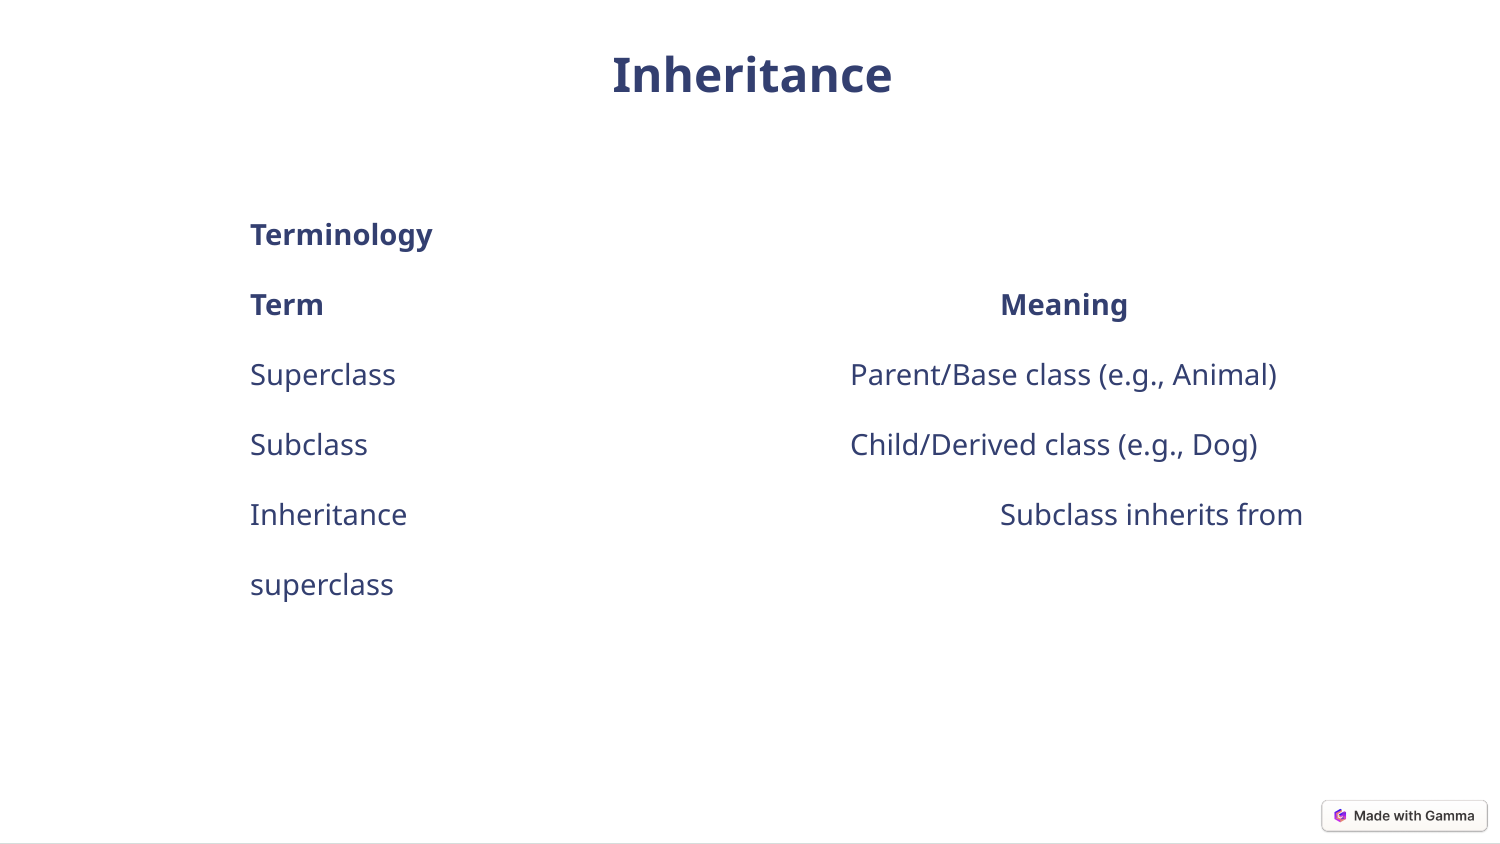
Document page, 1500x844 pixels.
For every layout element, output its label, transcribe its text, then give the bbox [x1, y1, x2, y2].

text_box Inheritance [261, 30, 1245, 110]
text_box Terminology Term Meaning Superclass Parent/Base class (e.g., Animal) Subclass Child/Derived class (e.g., Dog) Inheritance Subclass inherits from superclass [175, 181, 1388, 543]
picture [1316, 794, 1493, 837]
